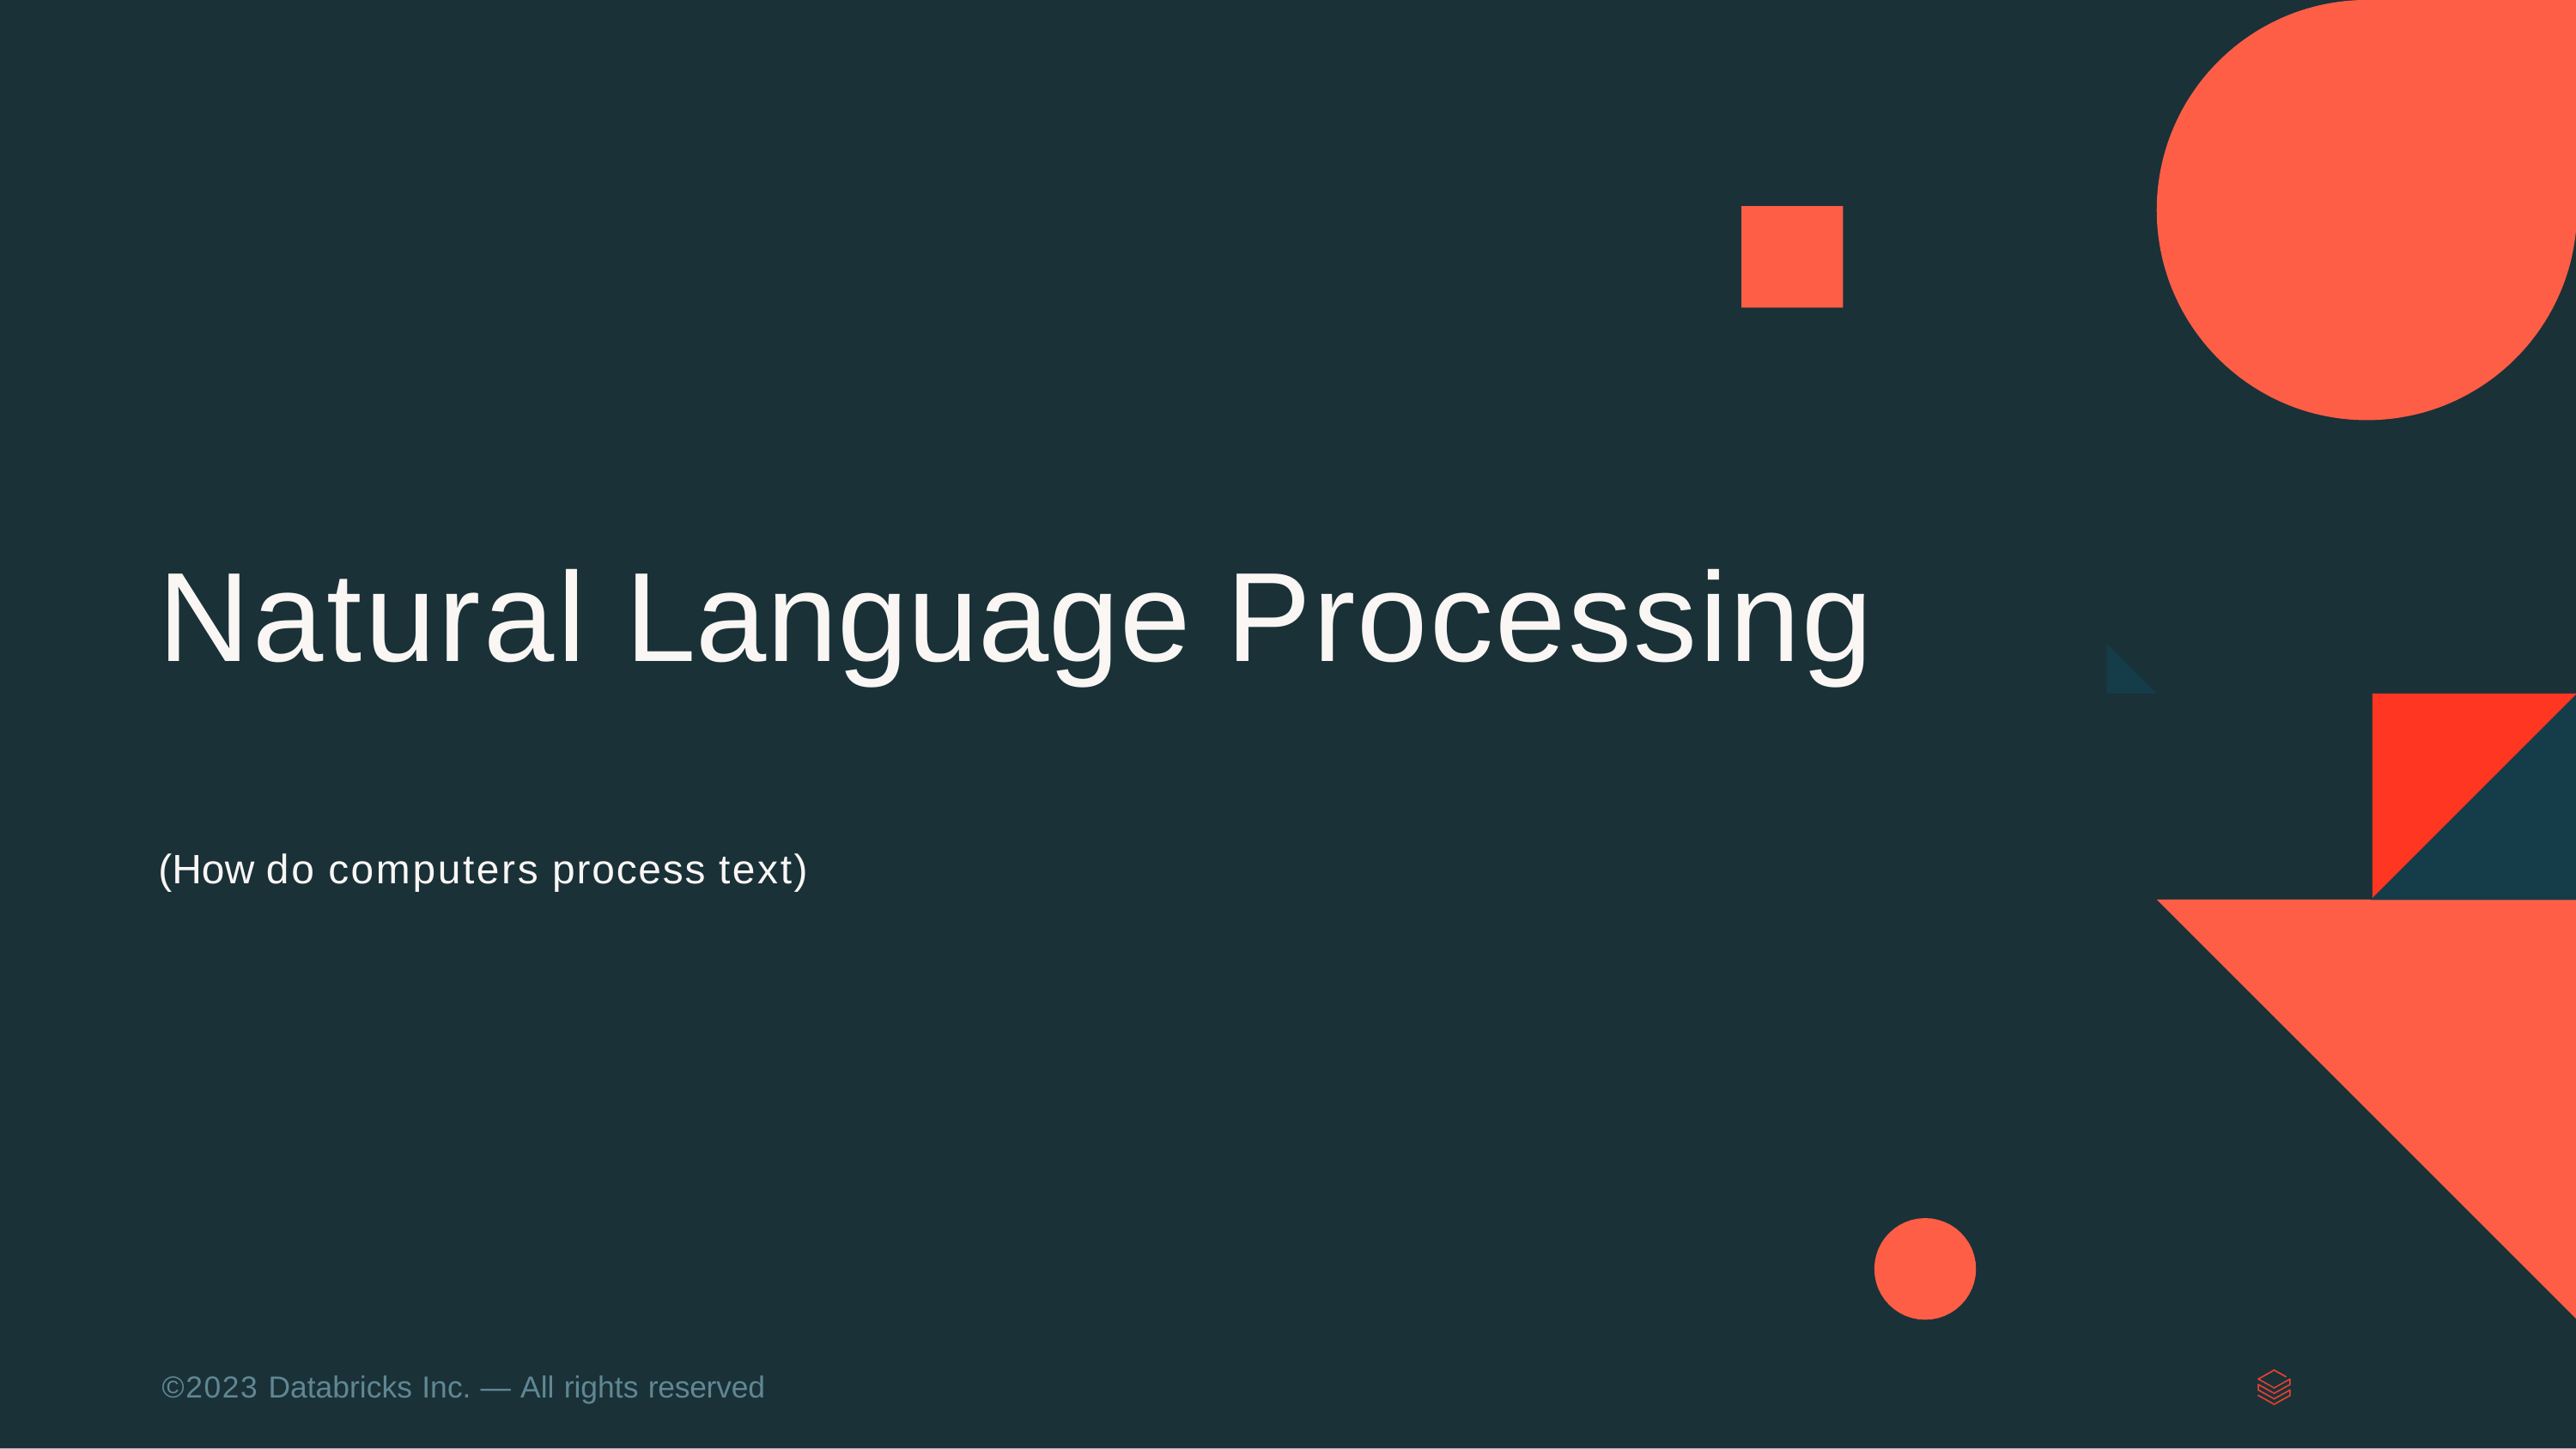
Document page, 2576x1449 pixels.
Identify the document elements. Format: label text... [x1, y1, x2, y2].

picture [2253, 1367, 2294, 1407]
text_box [2156, 0, 2576, 421]
text_box Natural Language Processing [156, 532, 1888, 687]
text_box [1874, 1218, 1977, 1320]
text_box (How do computers process text) [156, 840, 815, 892]
text_box [1741, 206, 1844, 308]
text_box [2106, 643, 2576, 1319]
text_box ©2023 Databricks Inc. — All rights reserved [160, 1366, 772, 1404]
